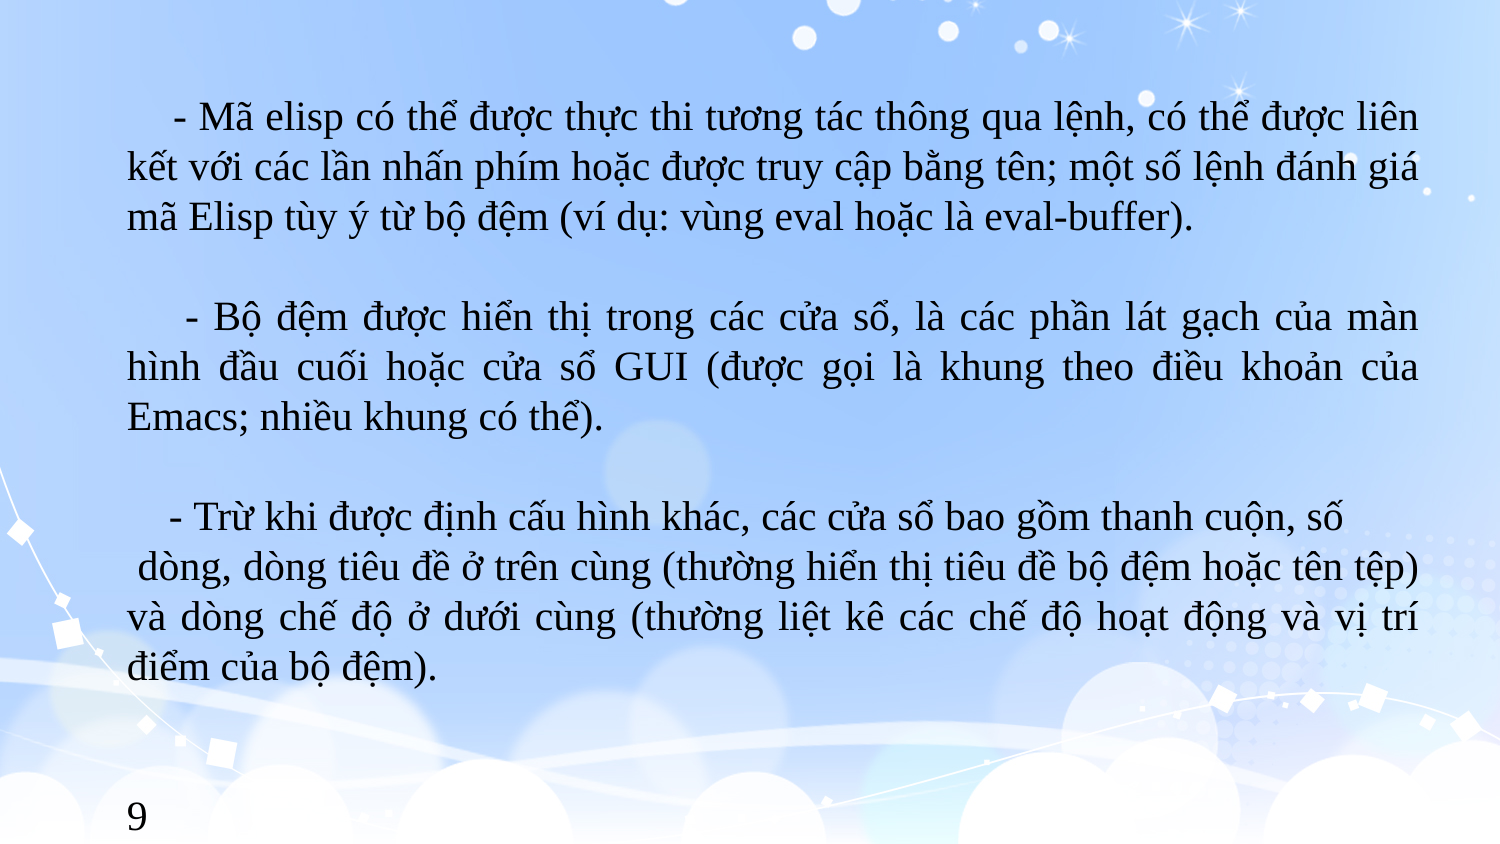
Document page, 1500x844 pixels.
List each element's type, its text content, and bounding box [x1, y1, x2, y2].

text_box - Mã elisp có thể được thực thi tương tác thông qua lệnh, có thể được liên kết với các lần nhấn phím hoặc được truy cập bằng tên; một số lệnh đánh giá mã Elisp tùy ý từ bộ đệm (ví dụ: vùng eval hoặc là eval-buffer). - Bộ đệm được hiển thị trong các cửa sổ, là các phần lát gạch của màn hình đầu cuối hoặc cửa sổ GUI (được gọi là khung theo điều khoản của Emacs; nhiều khung có thể). - Trừ khi được định cấu hình khác, các cửa sổ bao gồm thanh cuộn, số dòng, dòng tiêu đề ở trên cùng (thường hiển thị tiêu đề bộ đệm hoặc tên tệp) và dòng chế độ ở dưới cùng (thường liệt kê các chế độ hoạt động và vị trí điểm của bộ đệm). 9 [112, 81, 1435, 844]
picture [0, 0, 1500, 844]
